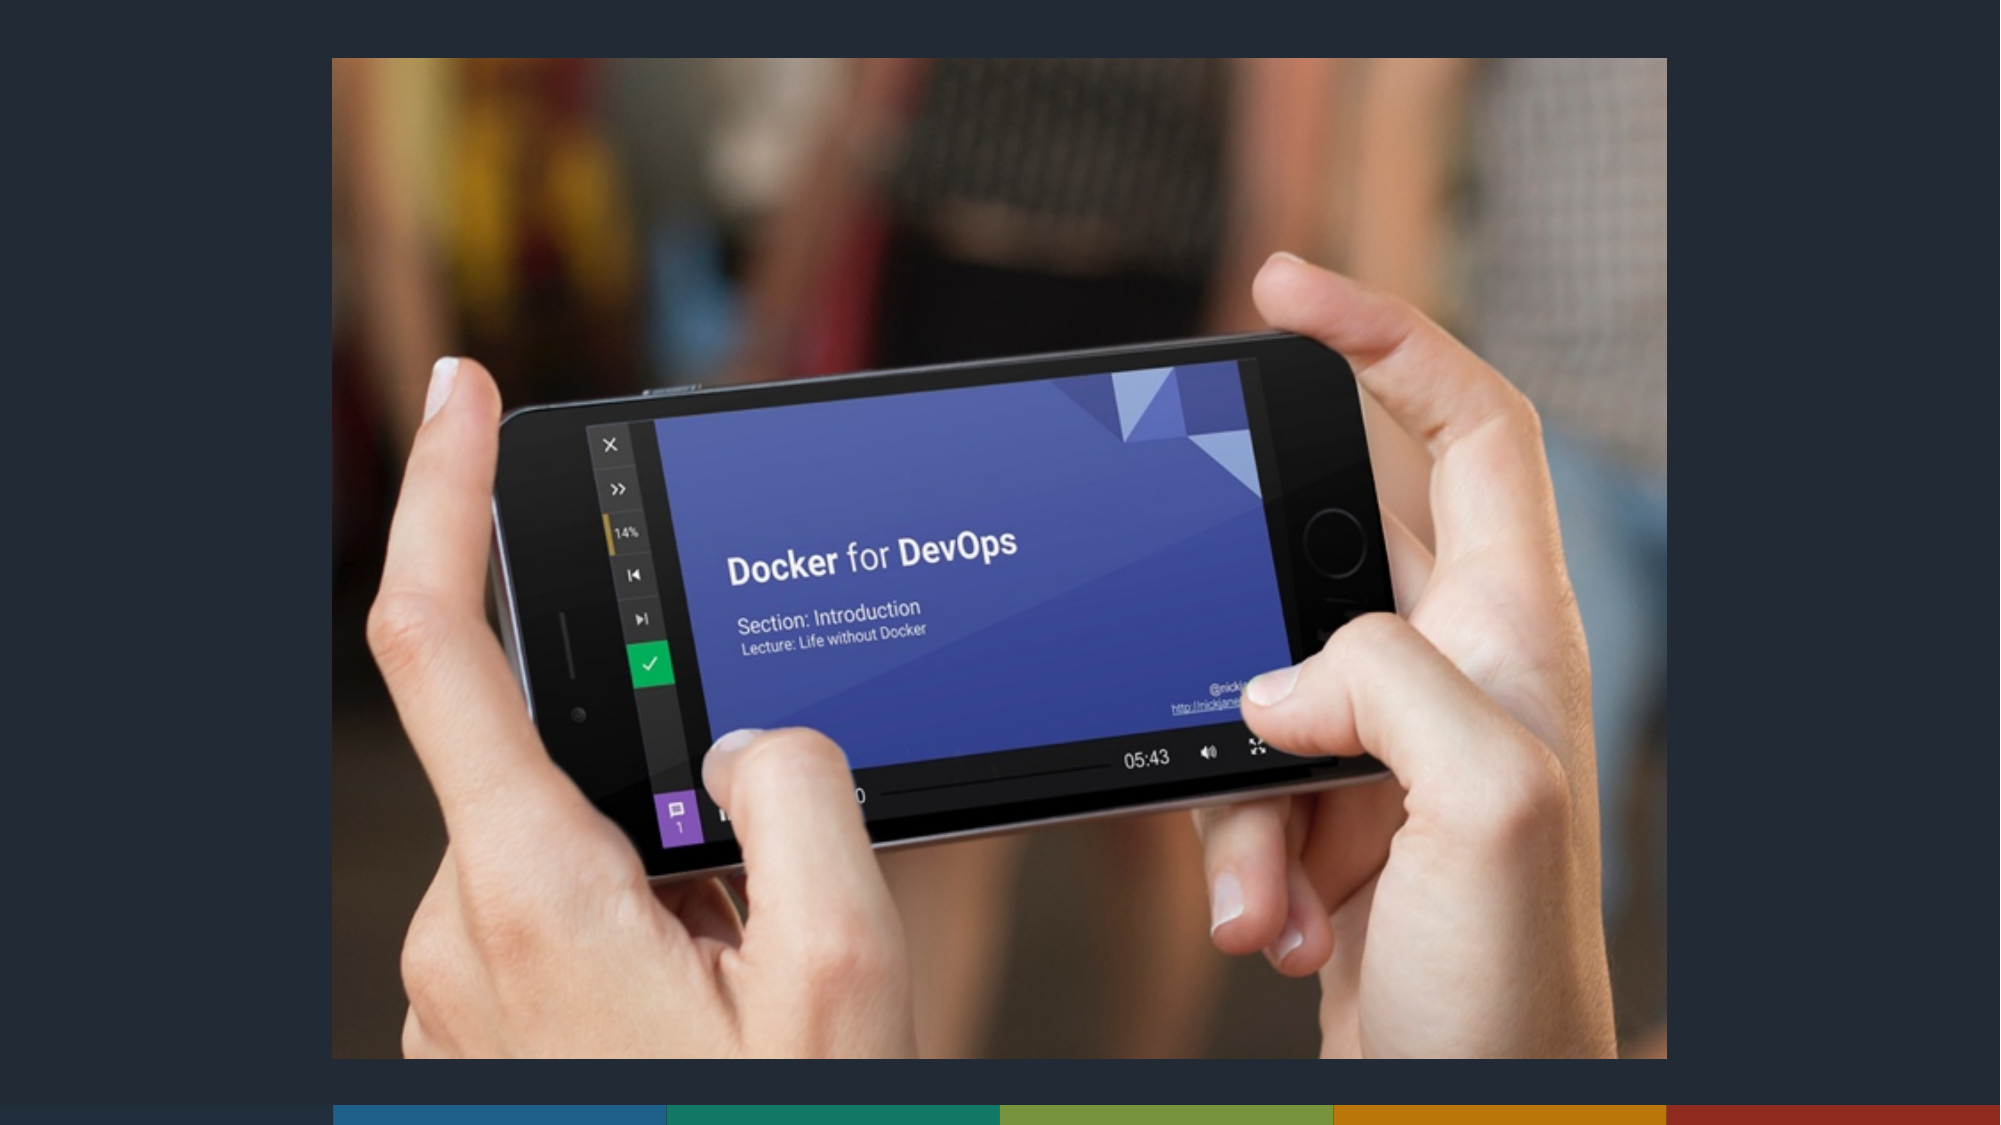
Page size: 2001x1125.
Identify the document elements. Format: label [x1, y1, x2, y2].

text_box [0, 1105, 2000, 1125]
picture [0, 0, 1667, 1059]
